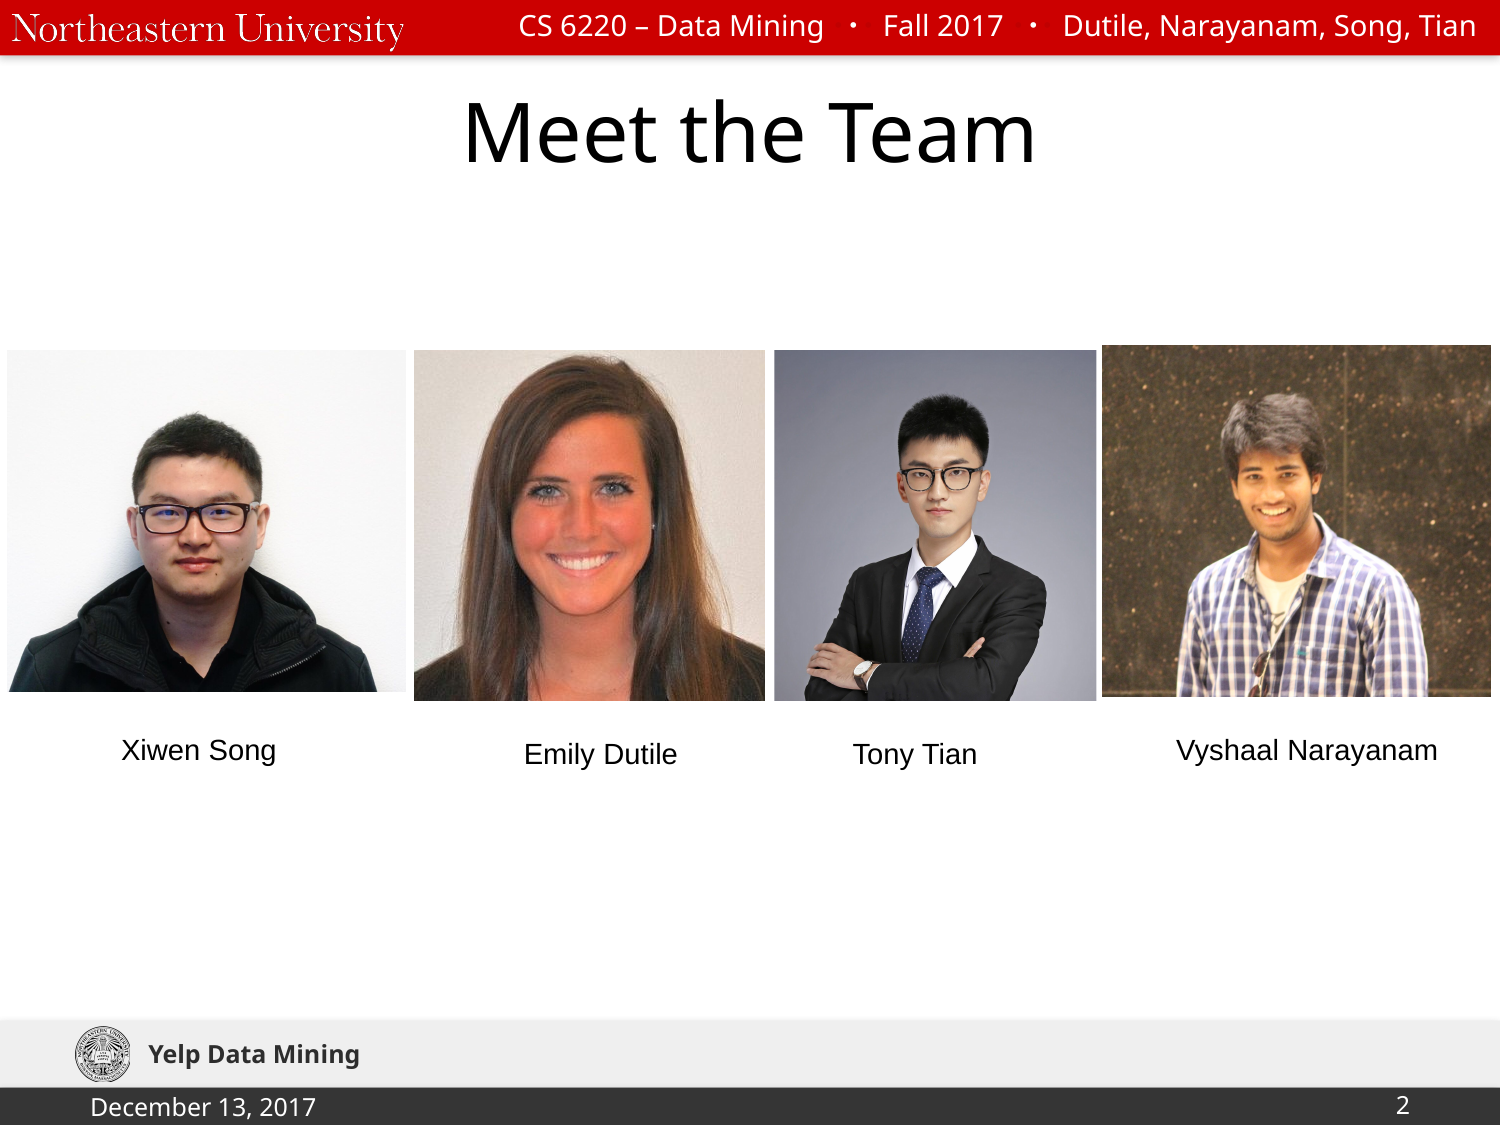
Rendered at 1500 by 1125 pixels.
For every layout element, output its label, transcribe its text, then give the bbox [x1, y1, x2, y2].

text_box Emily Dutile [497, 720, 705, 794]
text_box Xiwen Song [95, 716, 303, 789]
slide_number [75, 1087, 451, 1125]
picture [414, 349, 765, 701]
footer Yelp Data Mining [133, 1029, 1425, 1079]
slide_number ‹#› [1245, 1087, 1425, 1125]
title Meet the Team [75, 80, 1425, 179]
picture [1102, 345, 1491, 697]
picture [11, 14, 404, 53]
text_box Tony Tian [811, 720, 1019, 794]
text_box Vyshaal Narayanam [1132, 716, 1483, 789]
picture [7, 349, 406, 693]
picture [75, 1026, 130, 1082]
picture [774, 349, 1097, 701]
